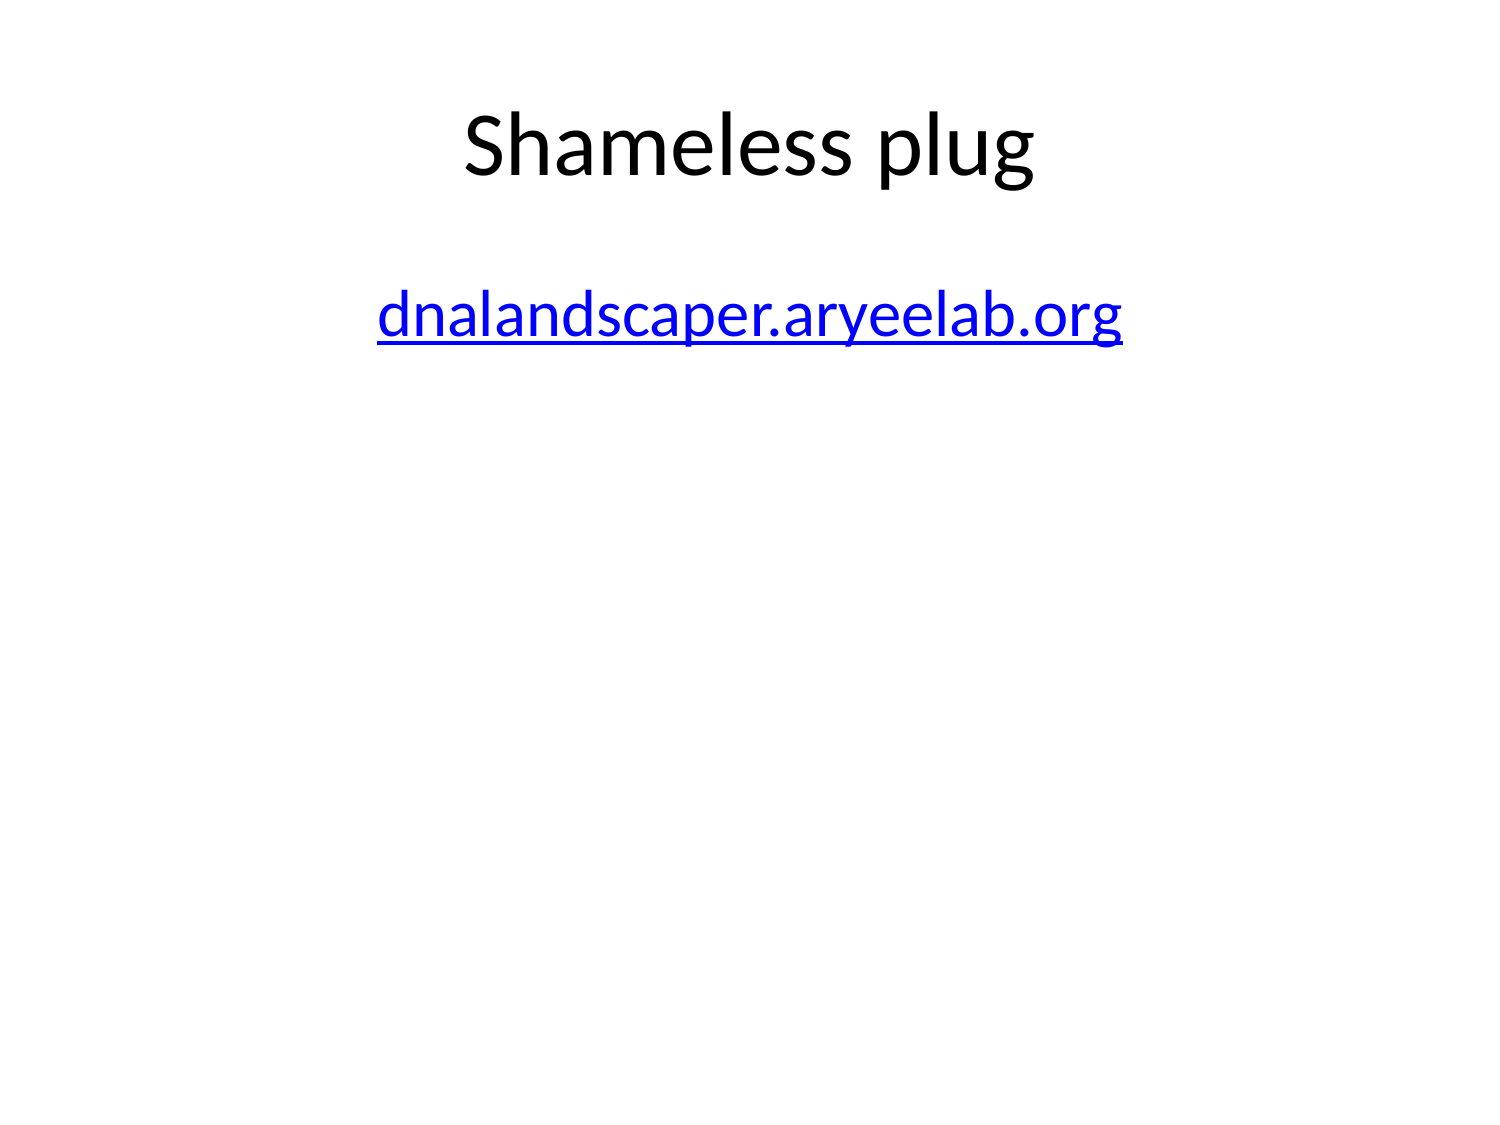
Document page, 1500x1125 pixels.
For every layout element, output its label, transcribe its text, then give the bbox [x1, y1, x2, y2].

list dnalandscaper.aryeelab.org [75, 262, 1425, 1005]
title Shameless plug [75, 45, 1425, 233]
